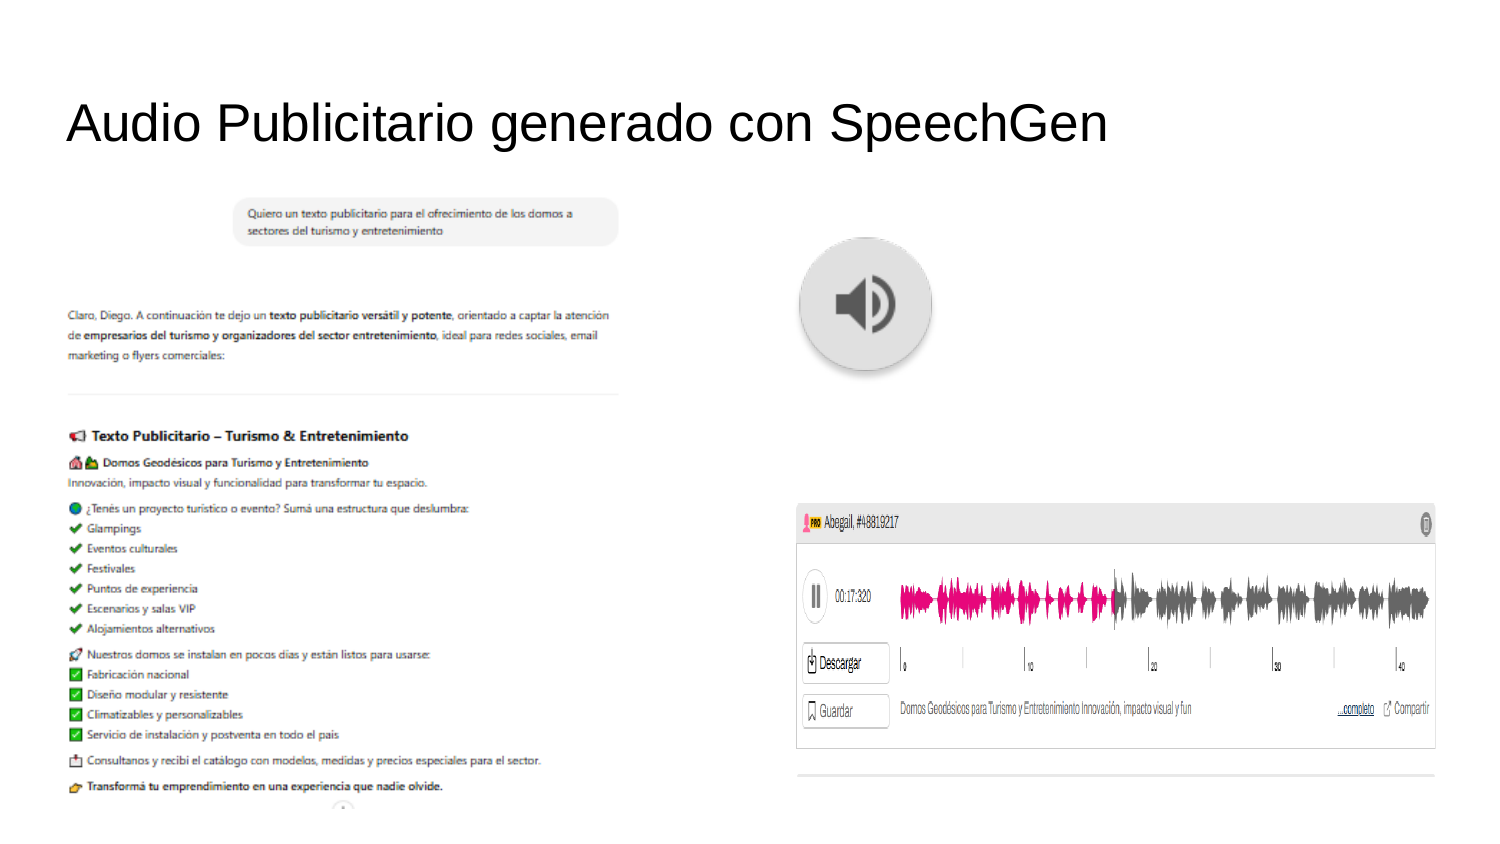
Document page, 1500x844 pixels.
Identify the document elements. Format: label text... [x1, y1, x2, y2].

picture [786, 478, 1451, 778]
picture [786, 225, 946, 384]
title Audio Publicitario generado con SpeechGen [51, 72, 1449, 167]
picture [50, 181, 623, 810]
